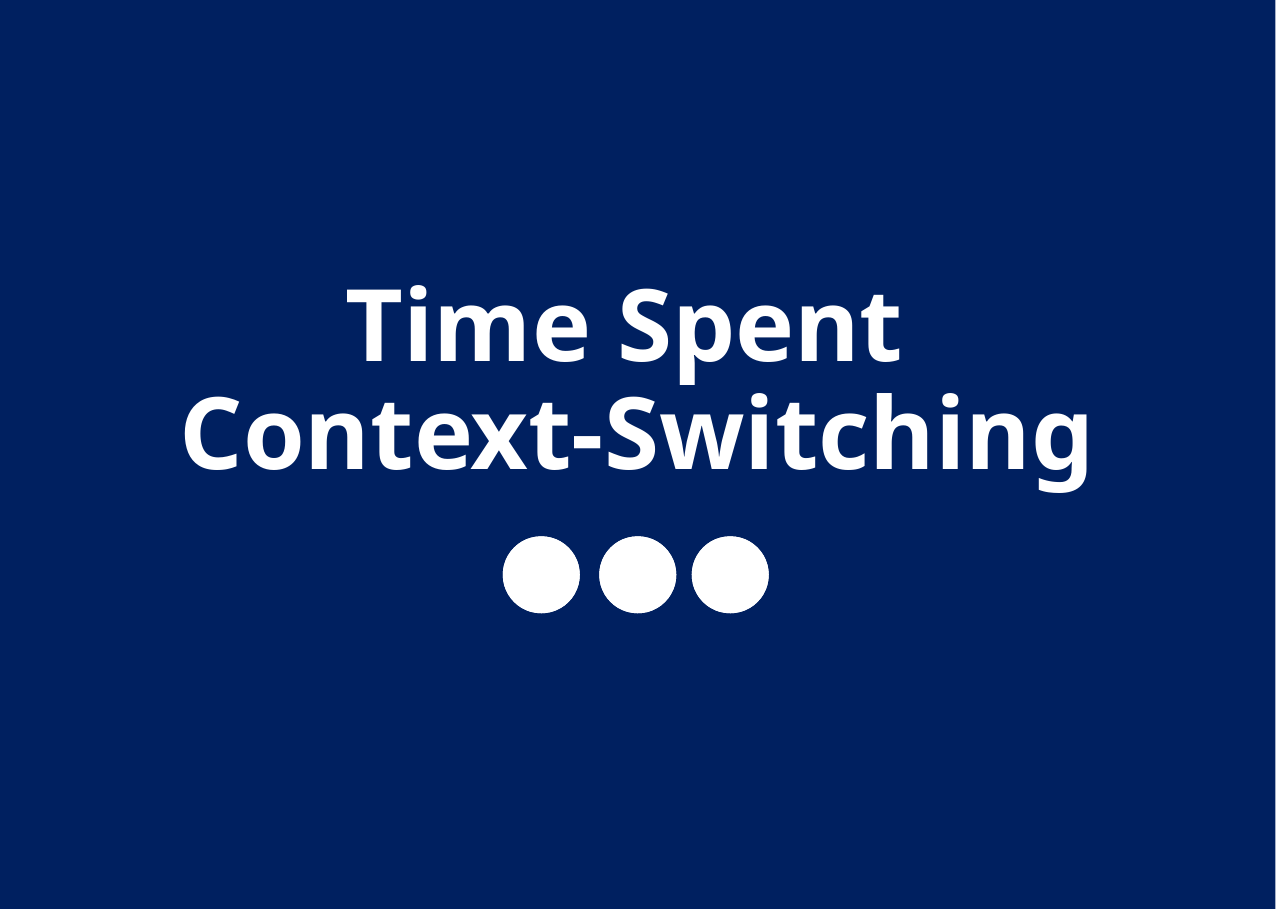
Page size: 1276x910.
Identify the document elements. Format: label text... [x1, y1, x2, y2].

title Time Spent Context-Switching [117, 253, 1158, 513]
